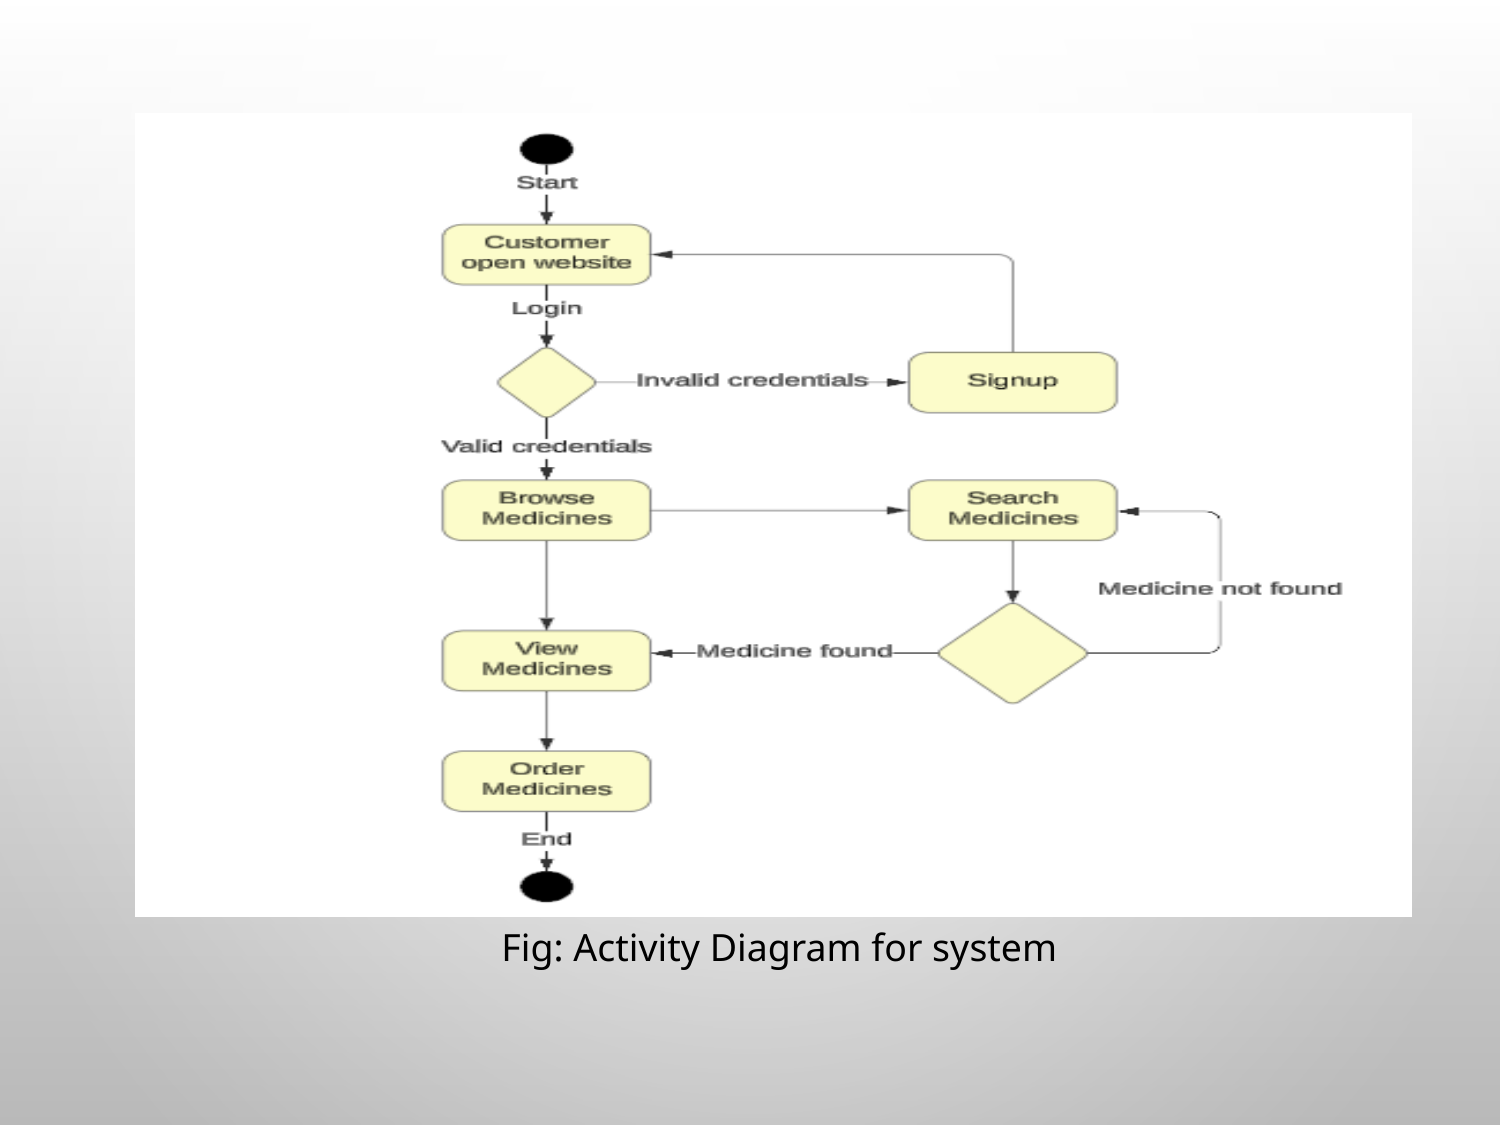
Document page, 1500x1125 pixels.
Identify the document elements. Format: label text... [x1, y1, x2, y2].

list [135, 113, 1412, 918]
picture [0, 0, 1500, 1125]
text_box Fig: Activity Diagram for system [147, 926, 1412, 977]
